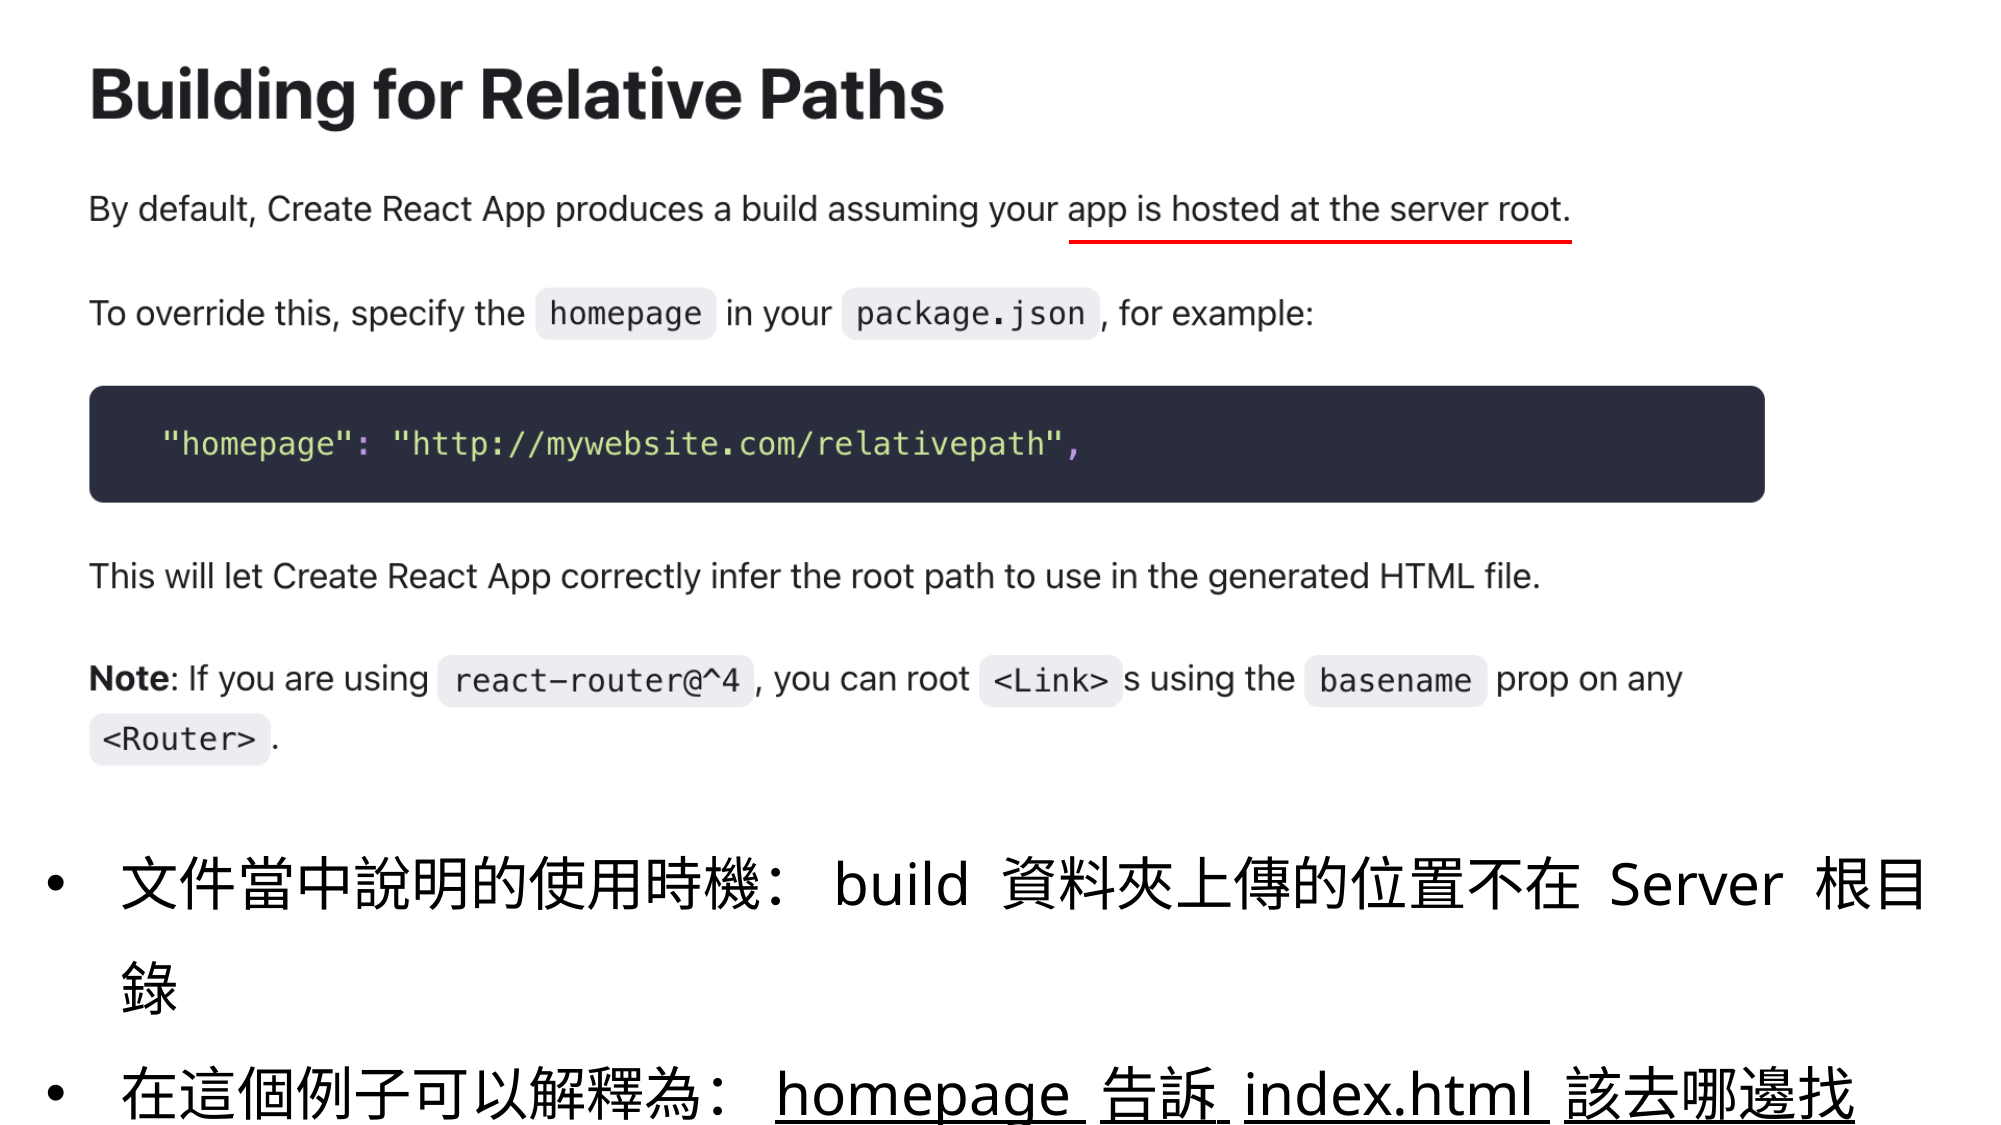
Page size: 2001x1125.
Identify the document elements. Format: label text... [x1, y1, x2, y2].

text_box 文件當中說明的使用時機：build 資料夾上傳的位置不在 Server 根目錄 在這個例子可以解釋為：homepage 告訴 index.html 該去哪邊找 static 資料夾 [30, 804, 1970, 1125]
picture [54, 31, 1817, 799]
